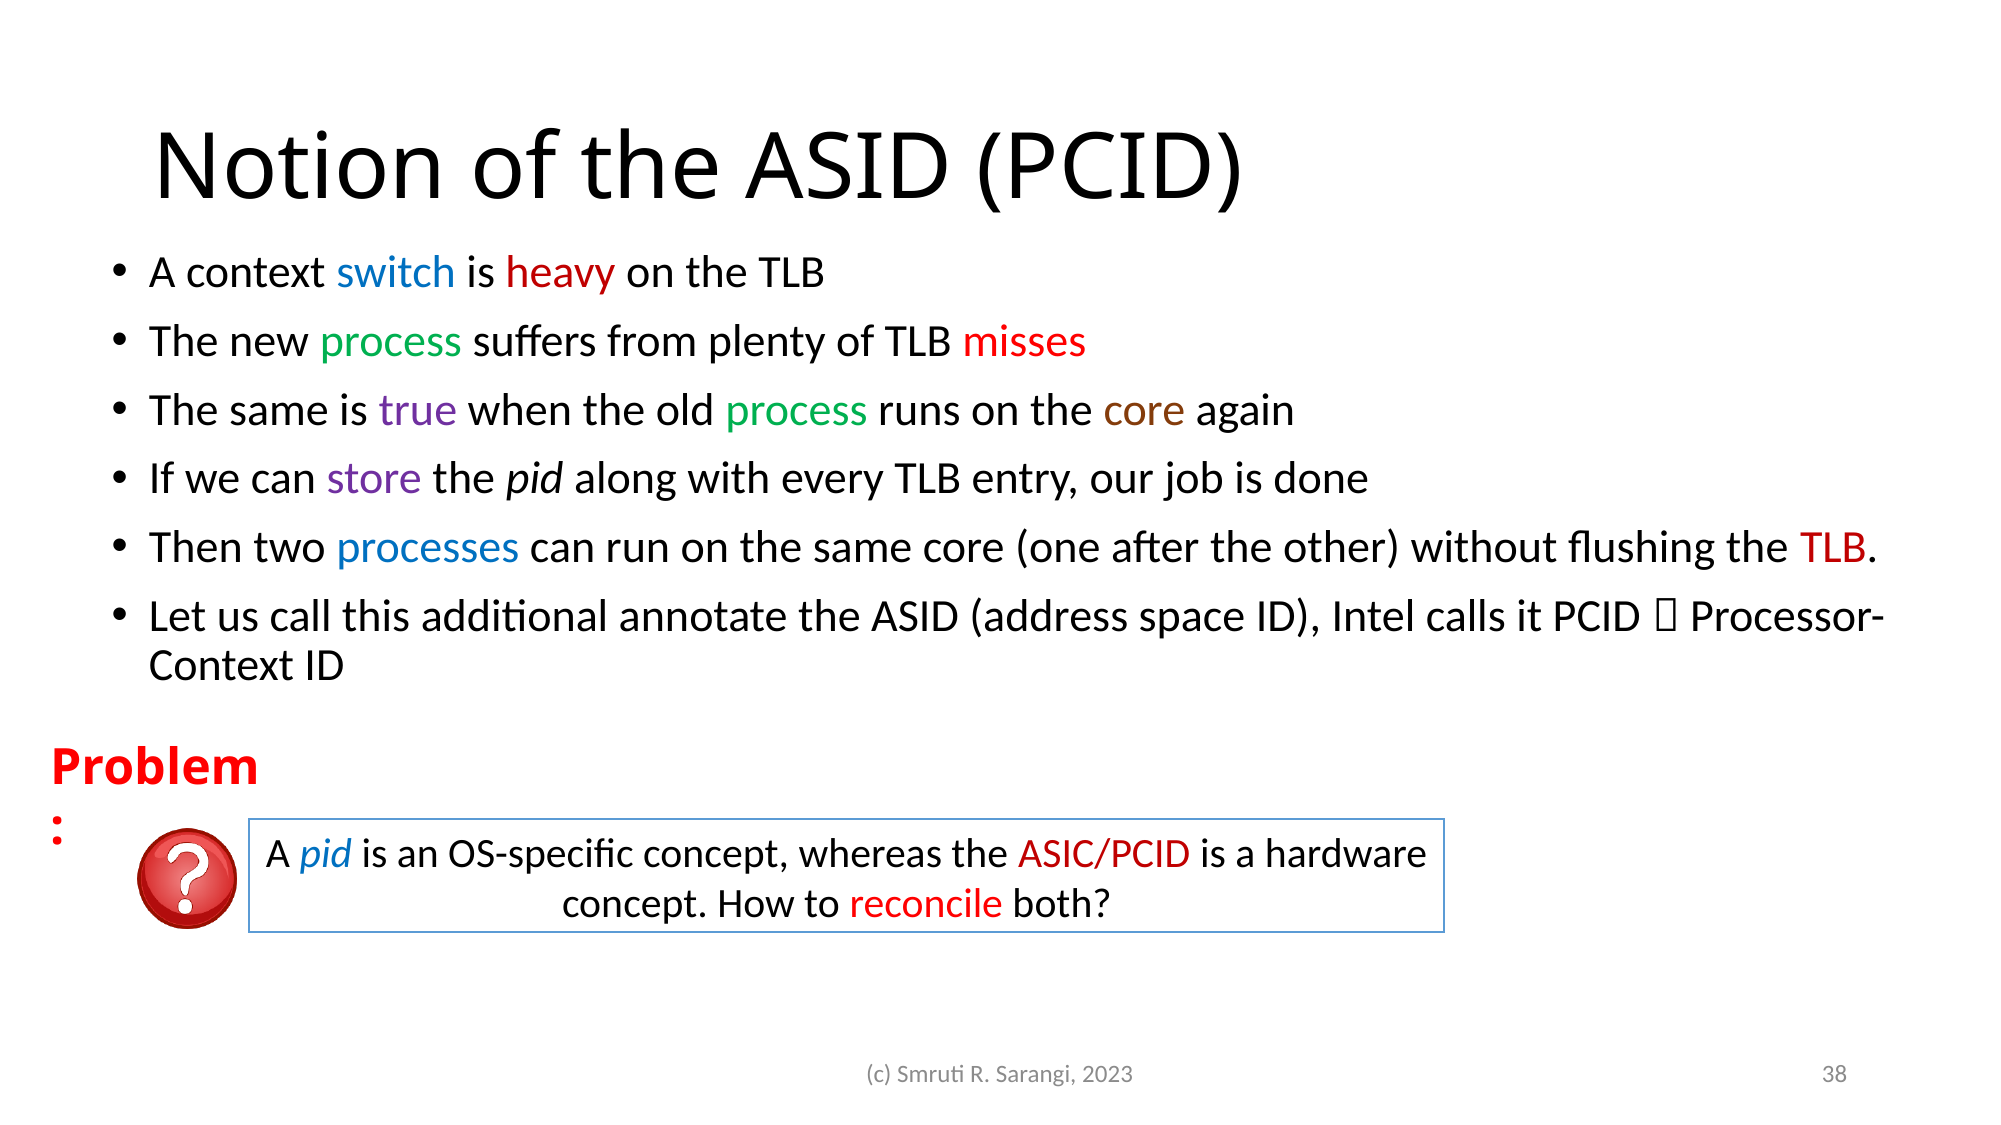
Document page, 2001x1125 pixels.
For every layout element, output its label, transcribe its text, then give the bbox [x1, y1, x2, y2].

footer (c) Smruti R. Sarangi, 2023 [662, 1042, 1338, 1103]
text_box A pid is an OS-specific concept, whereas the ASIC/PCID is a hardware concept. How to reconcile both? [248, 818, 1445, 933]
text_box Problem: [35, 727, 287, 862]
slide_number 38 [1412, 1042, 1863, 1103]
title Notion of the ASID (PCID) [137, 59, 1863, 240]
picture [137, 828, 237, 929]
list A context switch is heavy on the TLB The new process suffers from plenty of TLB misses The same is true when the old process runs on the core again If we can store the pid along with every TLB entry, our job is done Then two processes can run on the same core (one after the other) without flushing the TLB. Let us call this additional annotate the ASID (address space ID), Intel calls it PCID  Processor-Context ID [96, 240, 1904, 722]
